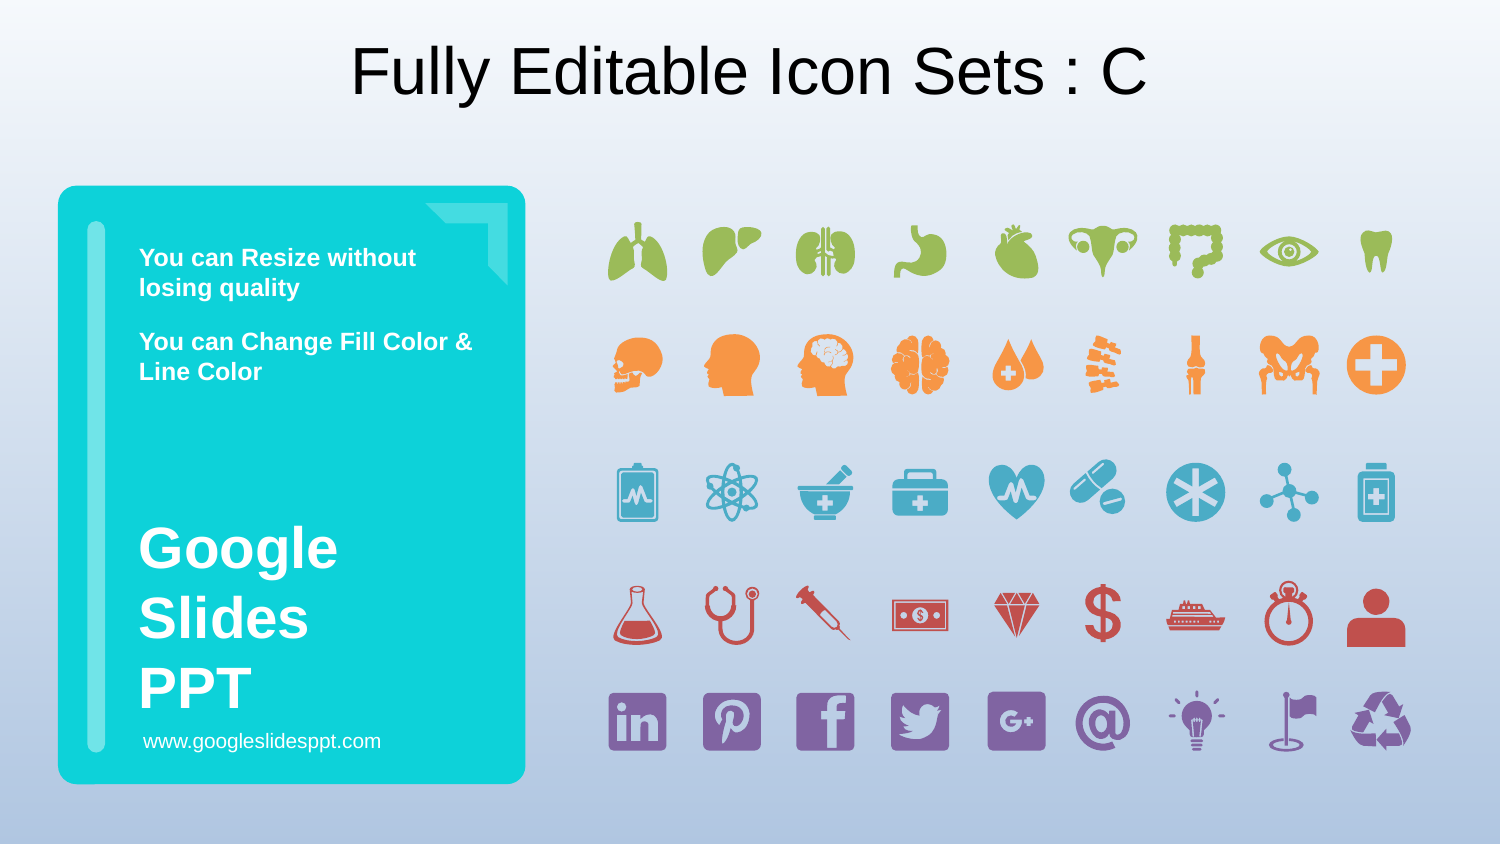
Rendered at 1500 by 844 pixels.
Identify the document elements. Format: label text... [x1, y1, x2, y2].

text_box [891, 692, 950, 751]
text_box [1186, 335, 1206, 395]
text_box [702, 226, 738, 277]
text_box [893, 225, 947, 278]
text_box [892, 490, 948, 516]
text_box [992, 338, 1044, 391]
text_box [1365, 462, 1387, 470]
text_box [1168, 224, 1223, 279]
text_box [1268, 691, 1317, 752]
text_box [613, 585, 662, 645]
text_box [612, 337, 663, 393]
text_box [1166, 462, 1226, 522]
text_box [1069, 459, 1117, 503]
text_box [737, 227, 762, 250]
text_box [1099, 488, 1126, 515]
text_box [796, 692, 855, 751]
text_box [1190, 739, 1204, 751]
text_box [988, 464, 1045, 520]
text_box [1346, 335, 1406, 395]
text_box [1075, 695, 1131, 751]
text_box [921, 335, 950, 395]
text_box [703, 692, 761, 751]
text_box [995, 224, 1039, 279]
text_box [703, 329, 764, 397]
text_box [892, 599, 949, 632]
text_box [1259, 462, 1319, 522]
text_box [1363, 588, 1390, 615]
text_box [987, 691, 1046, 751]
text_box [796, 585, 851, 641]
text_box [890, 335, 920, 395]
text_box [1166, 600, 1226, 631]
text_box [616, 462, 659, 522]
text_box [1360, 230, 1393, 273]
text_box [1082, 335, 1122, 401]
text_box [1068, 225, 1138, 278]
text_box [608, 692, 667, 751]
text_box [1259, 236, 1319, 267]
text_box [705, 462, 759, 522]
text_box [797, 334, 854, 397]
text_box [797, 464, 854, 520]
text_box [1264, 580, 1313, 646]
text_box [1258, 335, 1320, 395]
text_box [1347, 617, 1406, 647]
text_box [1181, 700, 1212, 738]
text_box [1174, 698, 1181, 704]
text_box [1357, 471, 1395, 522]
text_box [1085, 584, 1121, 643]
text_box [994, 605, 1040, 638]
text_box [704, 585, 760, 645]
text_box [994, 592, 1040, 604]
text_box [795, 226, 855, 277]
text_box [608, 221, 668, 281]
text_box [892, 468, 948, 489]
text_box [1350, 691, 1411, 751]
list Fully Editable Icon Sets : C [0, 20, 1500, 115]
